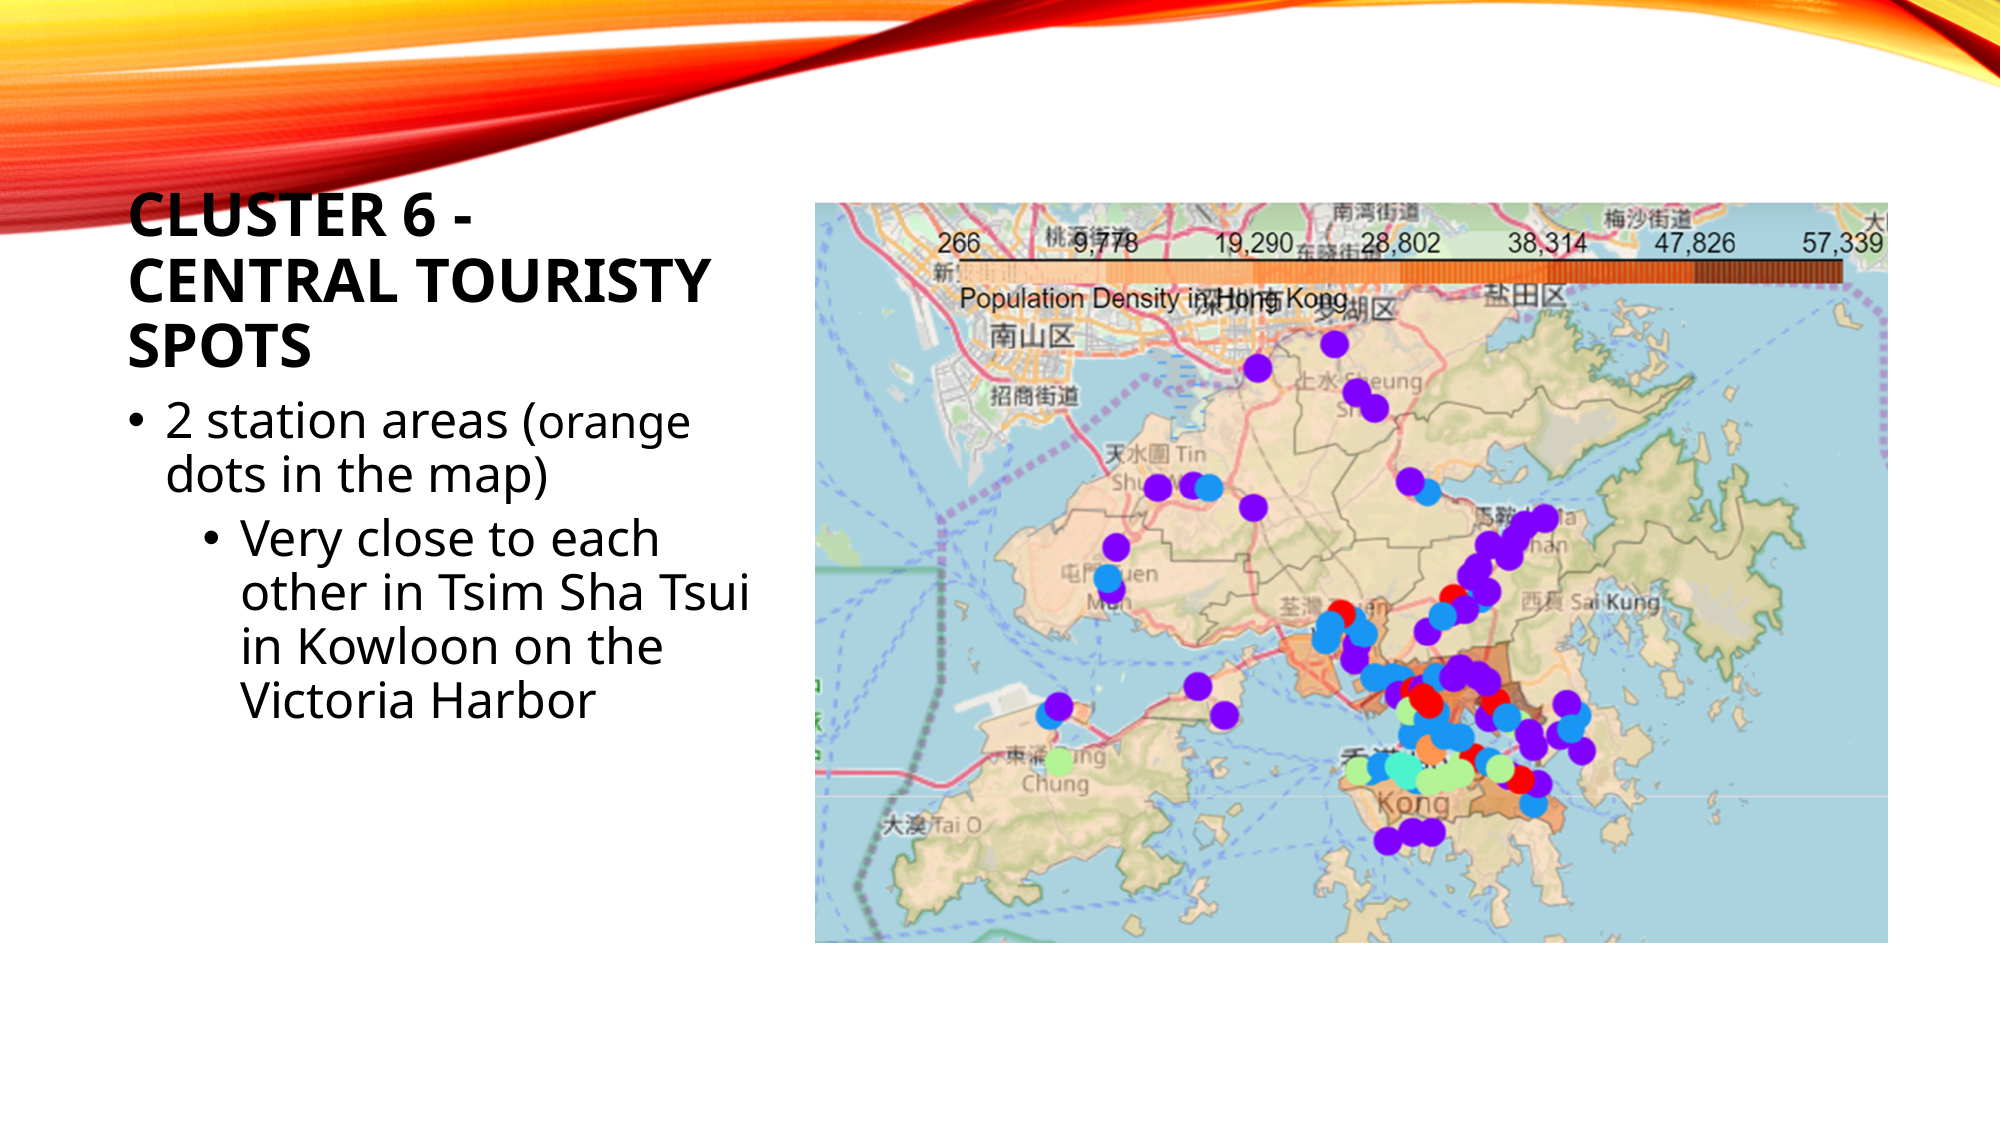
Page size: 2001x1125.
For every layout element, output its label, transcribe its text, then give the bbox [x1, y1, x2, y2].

title Cluster 6 - Central Touristy Spots [112, 125, 765, 387]
picture [0, 0, 2000, 943]
list 2 station areas (orange dots in the map) Very close to each other in Tsim Sha Tsui in Kowloon on the Victoria Harbor [112, 387, 816, 1021]
